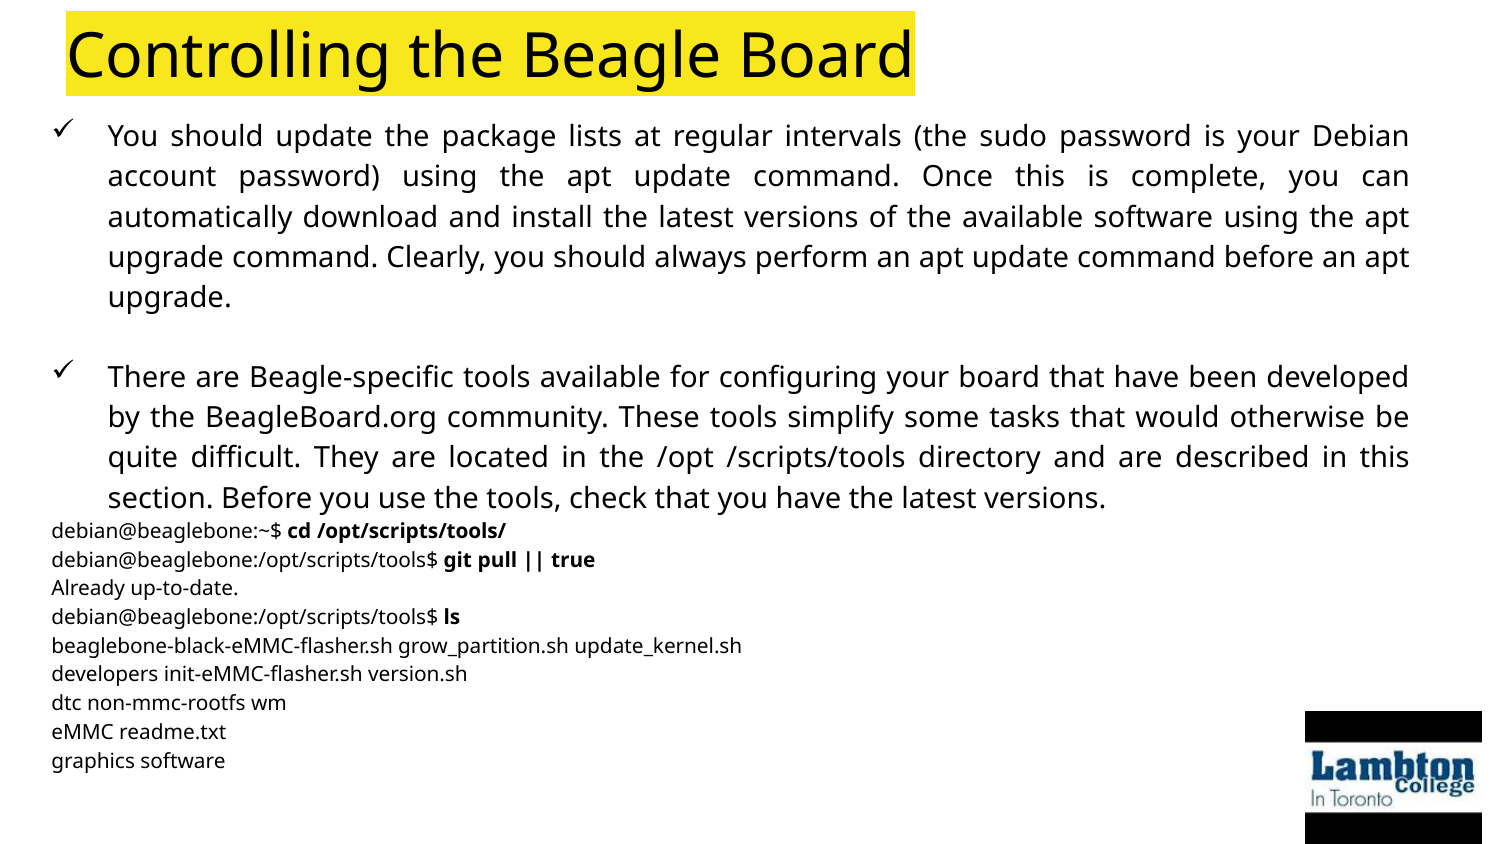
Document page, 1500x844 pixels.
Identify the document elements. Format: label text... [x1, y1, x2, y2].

picture [1305, 711, 1482, 844]
list You should update the package lists at regular intervals (the sudo password is your Debian account password) using the apt update command. Once this is complete, you can automatically download and install the latest versions of the available software using the apt upgrade command. Clearly, you should always perform an apt update command before an apt upgrade. There are Beagle-specific tools available for configuring your board that have been developed by the BeagleBoard.org community. These tools simplify some tasks that would otherwise be quite difficult. They are located in the /opt /scripts/tools directory and are described in this section. Before you use the tools, check that you have the latest versions. debian@beaglebone:~$ cd /opt/scripts/tools/ debian@beaglebone:/opt/scripts/tools$ git pull || true Already up-to-date. debian@beaglebone:/opt/scripts/tools$ ls beaglebone-black-eMMC-flasher.sh grow_partition.sh update_kernel.sh developers init-eMMC-flasher.sh version.sh dtc non-mmc-rootfs wm eMMC readme.txt graphics software [17, 97, 1426, 727]
title Controlling the Beagle Board [51, 0, 1449, 94]
